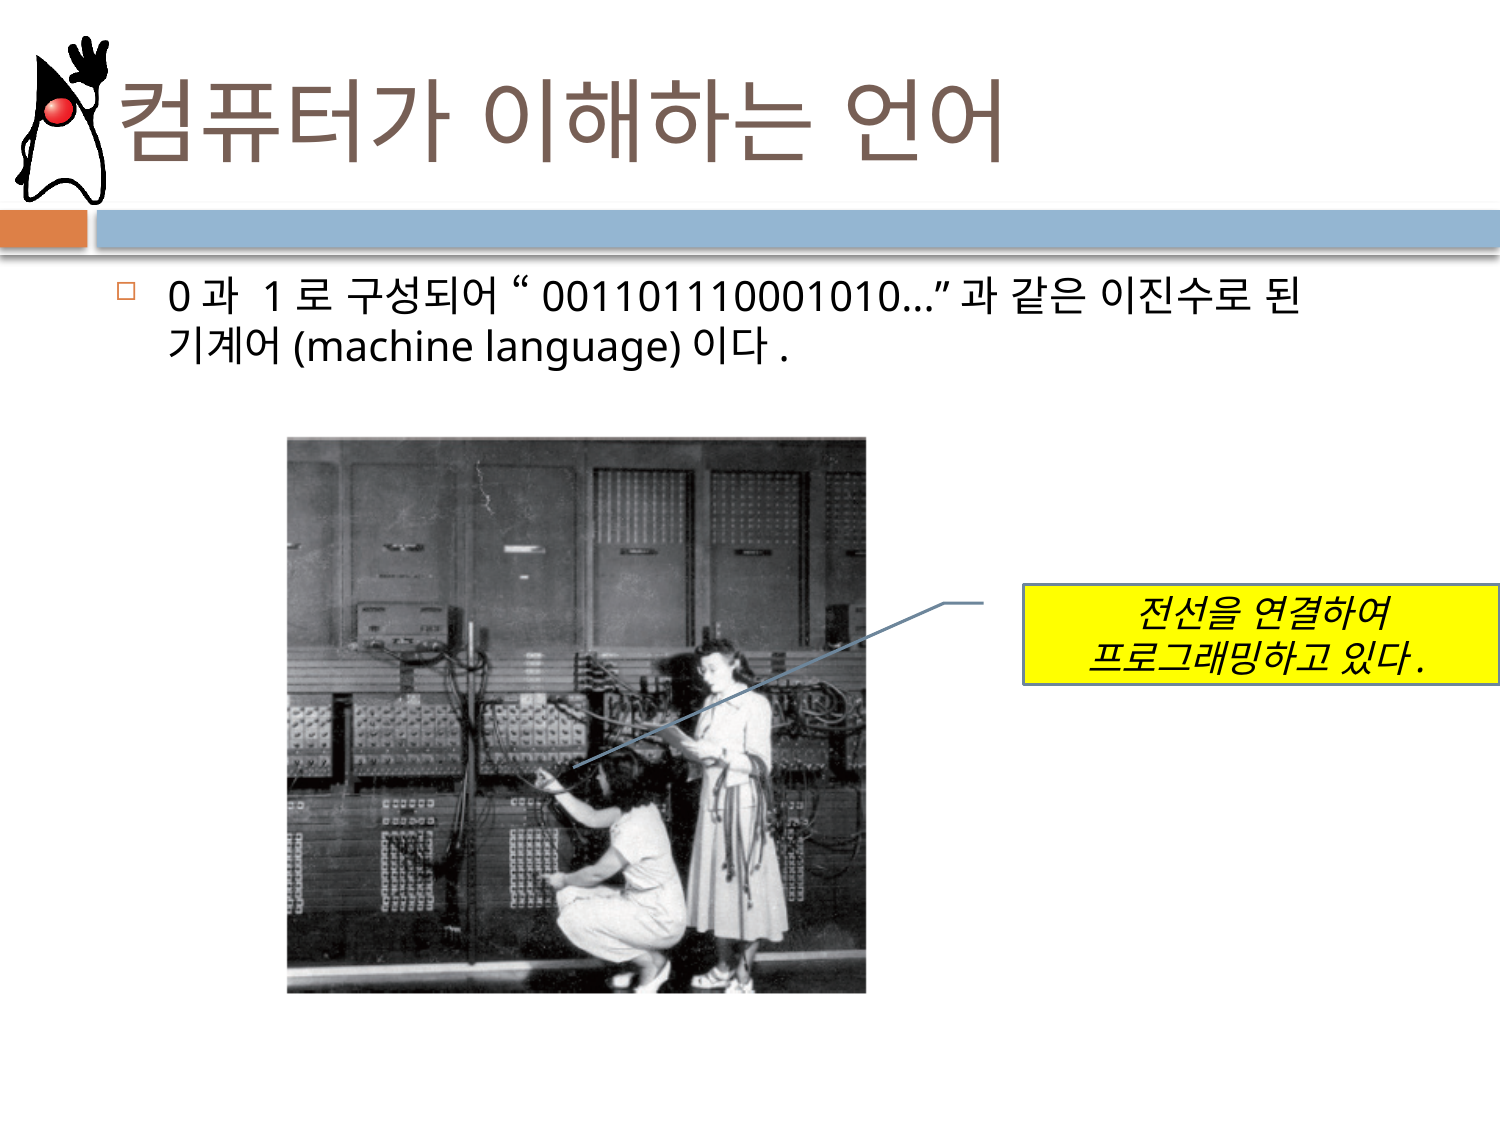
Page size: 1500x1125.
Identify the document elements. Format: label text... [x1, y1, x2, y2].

list 0과 1로 구성되어 “001101110001010...”과 같은 이진수로 된 기계어(machine language)이다. [100, 262, 1438, 1000]
picture [15, 36, 109, 205]
text_box 전선을 연결하여 프로그래밍하고 있다. [888, 601, 984, 630]
text_box 전선을 연결하여 프로그래밍하고 있다. [1022, 583, 1500, 686]
title 컴퓨터가 이해하는 언어 [100, 37, 1438, 200]
picture [267, 416, 883, 1010]
